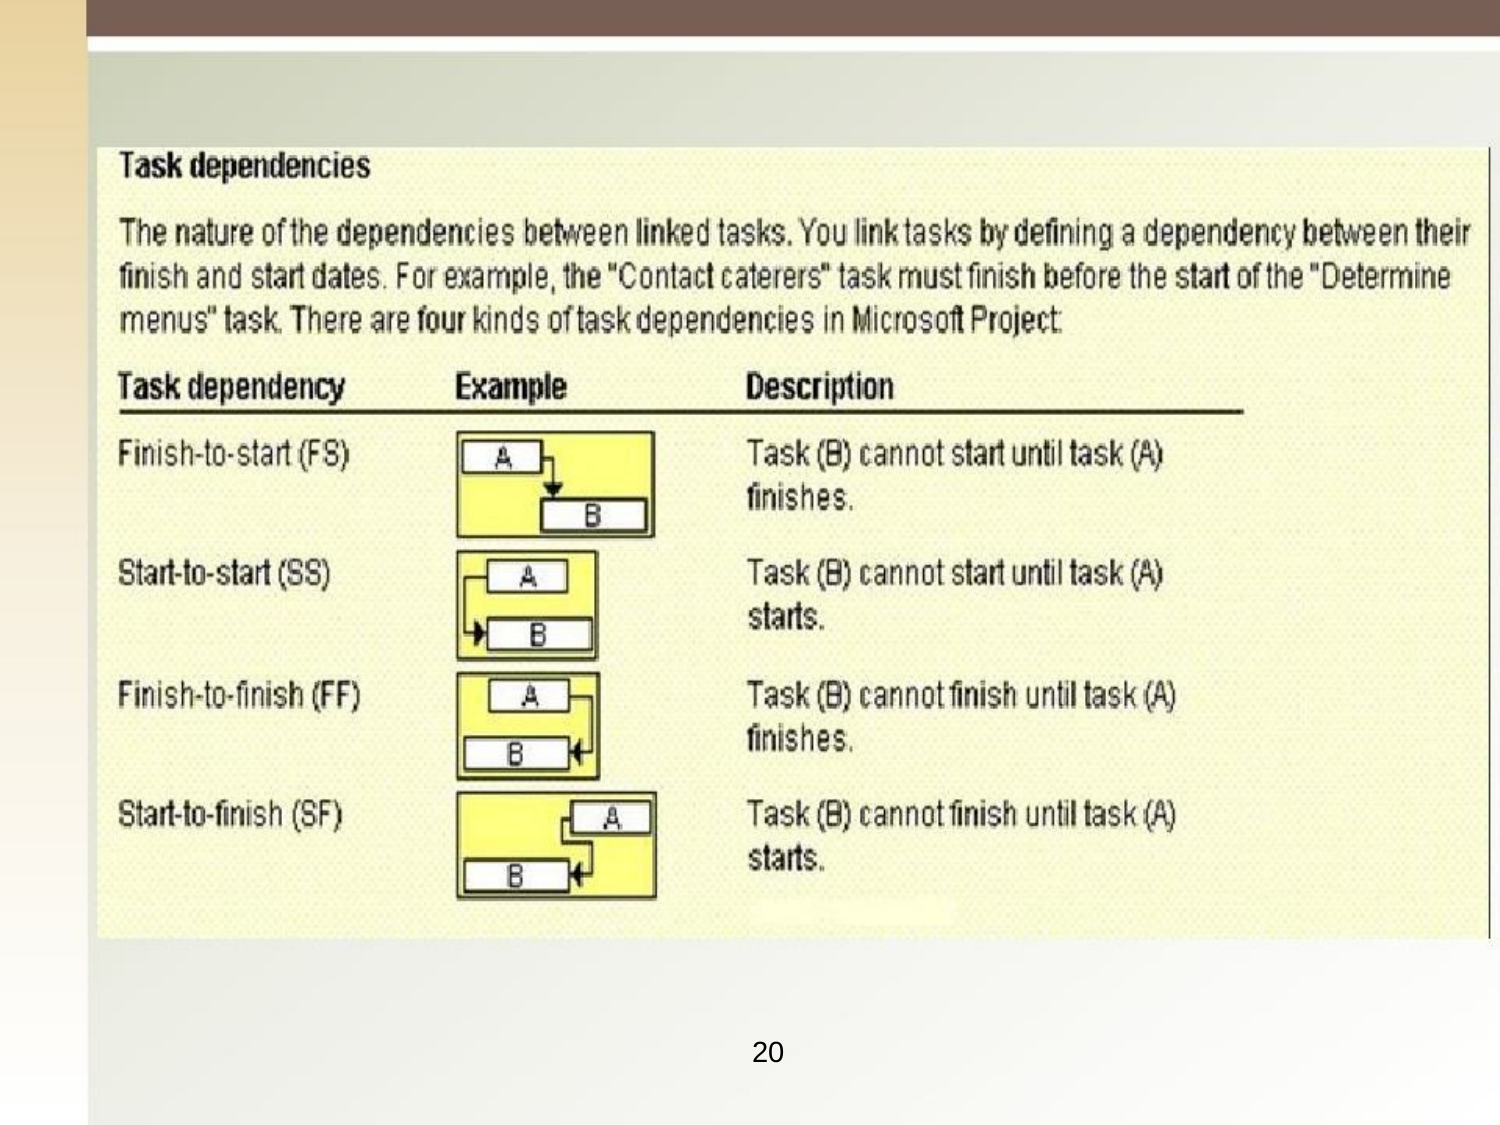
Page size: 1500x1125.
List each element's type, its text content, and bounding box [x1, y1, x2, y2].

text_box [0, 0, 1500, 1125]
slide_number 20 [747, 1033, 789, 1125]
